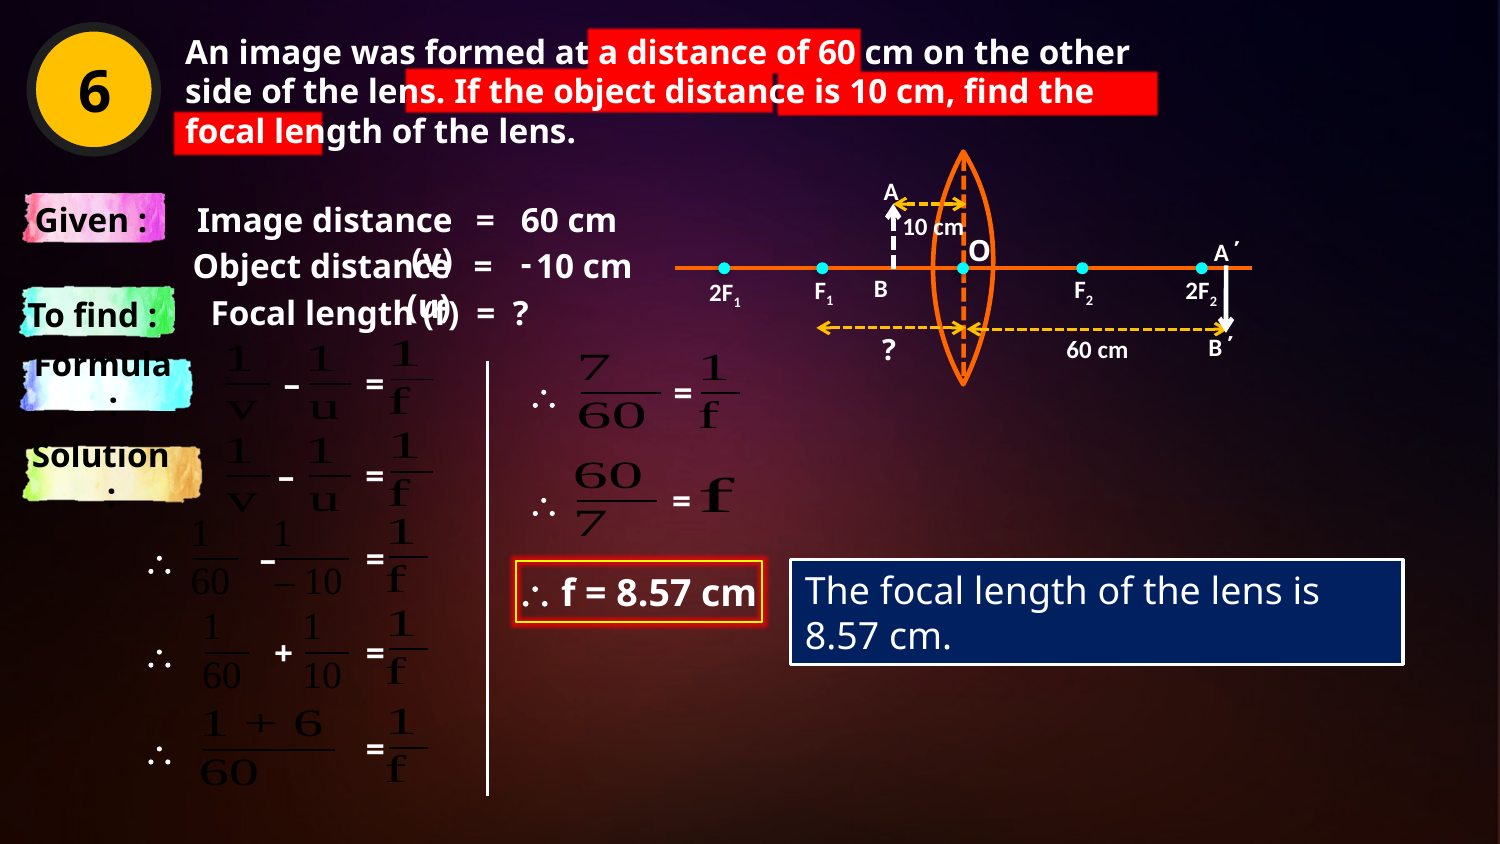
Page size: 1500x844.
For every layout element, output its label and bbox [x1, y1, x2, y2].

text_box [16, 443, 204, 504]
text_box [887, 203, 892, 250]
text_box [222, 424, 436, 522]
picture [0, 0, 1500, 844]
text_box [30, 26, 157, 153]
text_box [969, 325, 1229, 372]
text_box [17, 355, 201, 411]
text_box [222, 332, 436, 424]
text_box [816, 323, 967, 375]
text_box [12, 283, 176, 343]
text_box [894, 203, 998, 250]
text_box [19, 191, 168, 247]
text_box [674, 151, 1253, 385]
